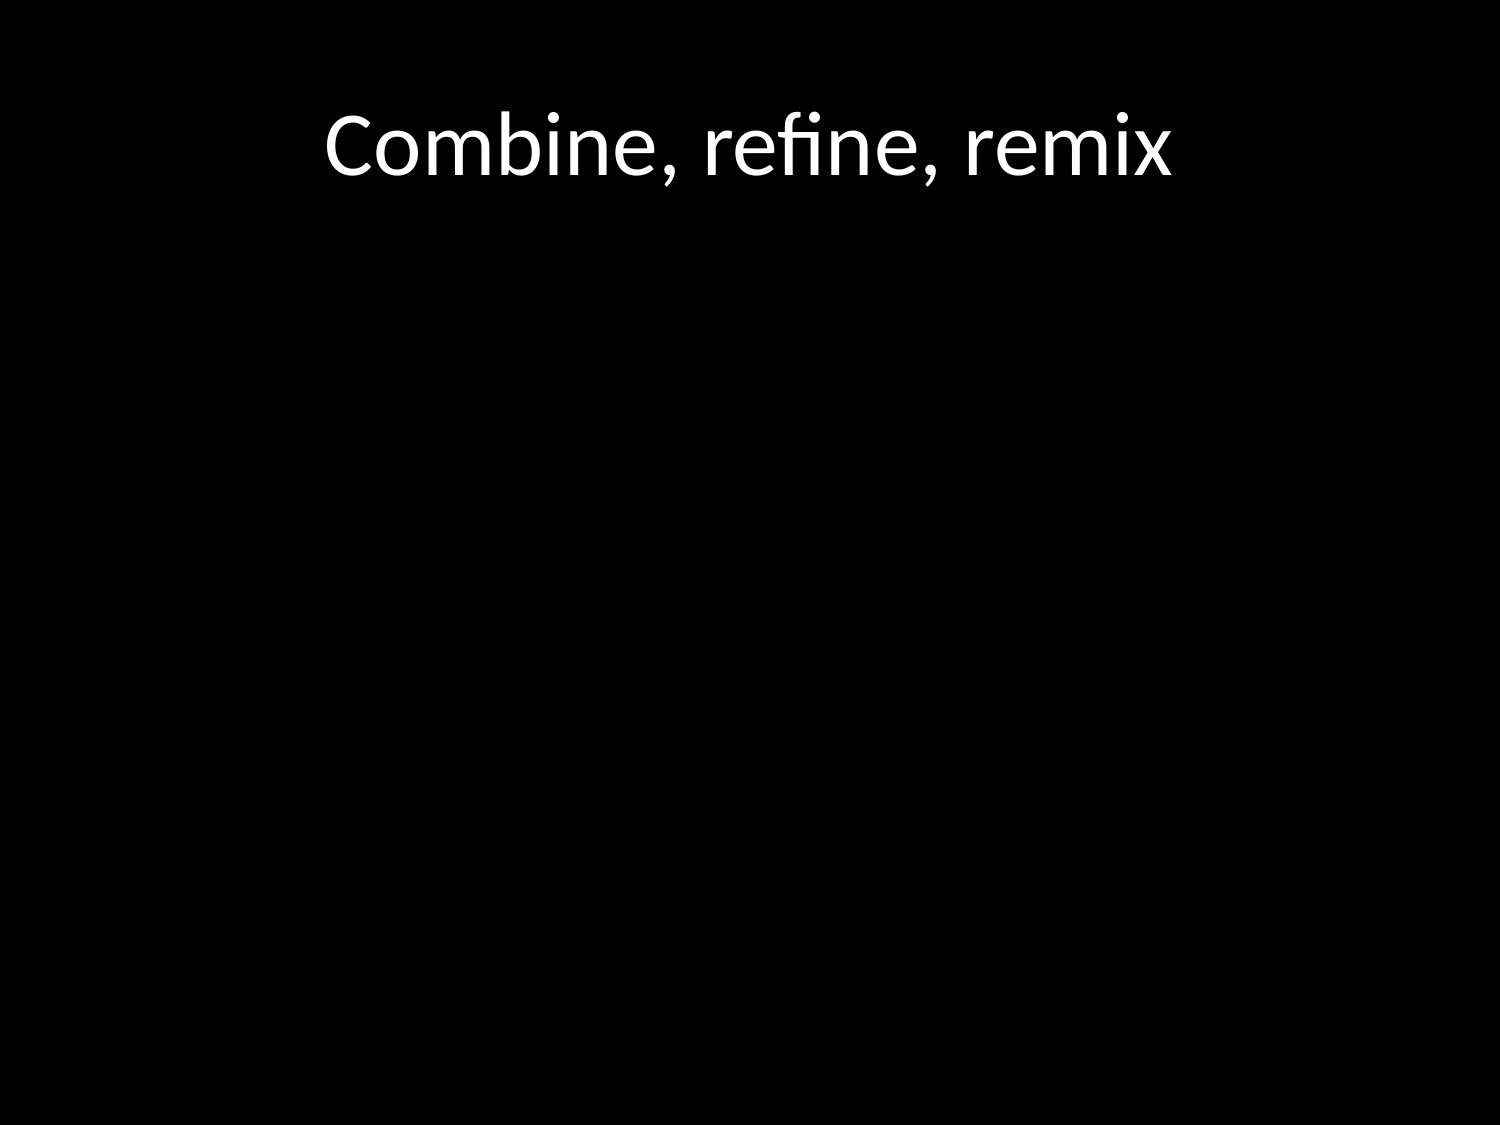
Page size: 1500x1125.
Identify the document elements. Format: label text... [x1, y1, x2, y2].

title Combine, refine, remix [75, 45, 1425, 233]
